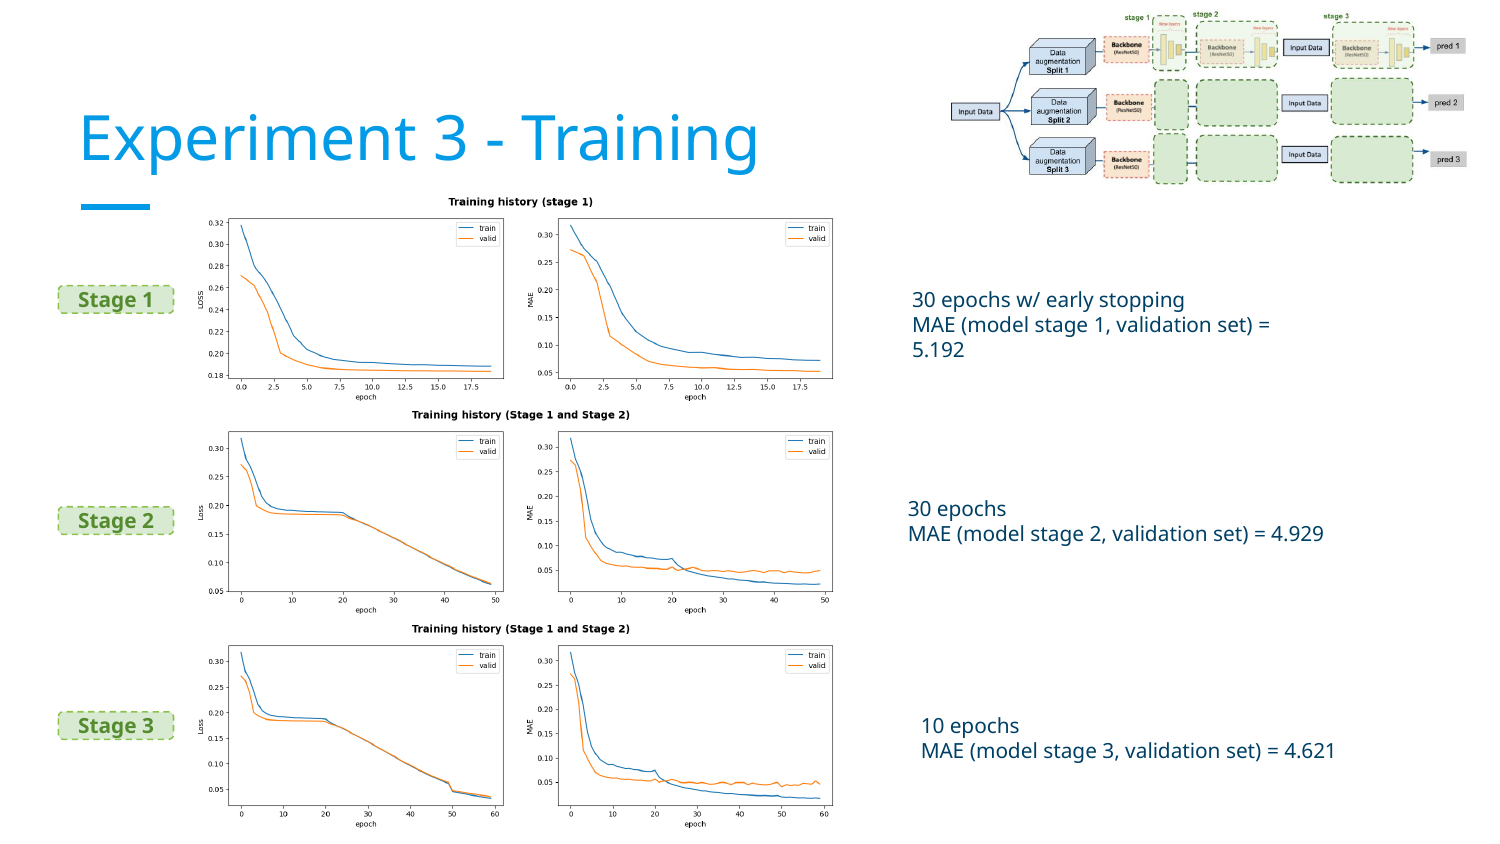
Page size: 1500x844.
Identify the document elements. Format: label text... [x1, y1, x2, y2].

picture [948, 8, 1484, 194]
text_box Stage 2 [58, 506, 174, 535]
text_box 30 epochs MAE (model stage 2, validation set) = 4.929 [892, 480, 1500, 561]
text_box 10 epochs MAE (model stage 3, validation set) = 4.621 [905, 697, 1356, 778]
text_box 30 epochs w/ early stopping MAE (model stage 1, validation set) = 5.192 [897, 271, 1333, 377]
title Experiment 3 - Training [63, 75, 943, 188]
picture [192, 192, 837, 833]
text_box Stage 3 [58, 711, 174, 740]
text_box Stage 1 [58, 285, 174, 314]
